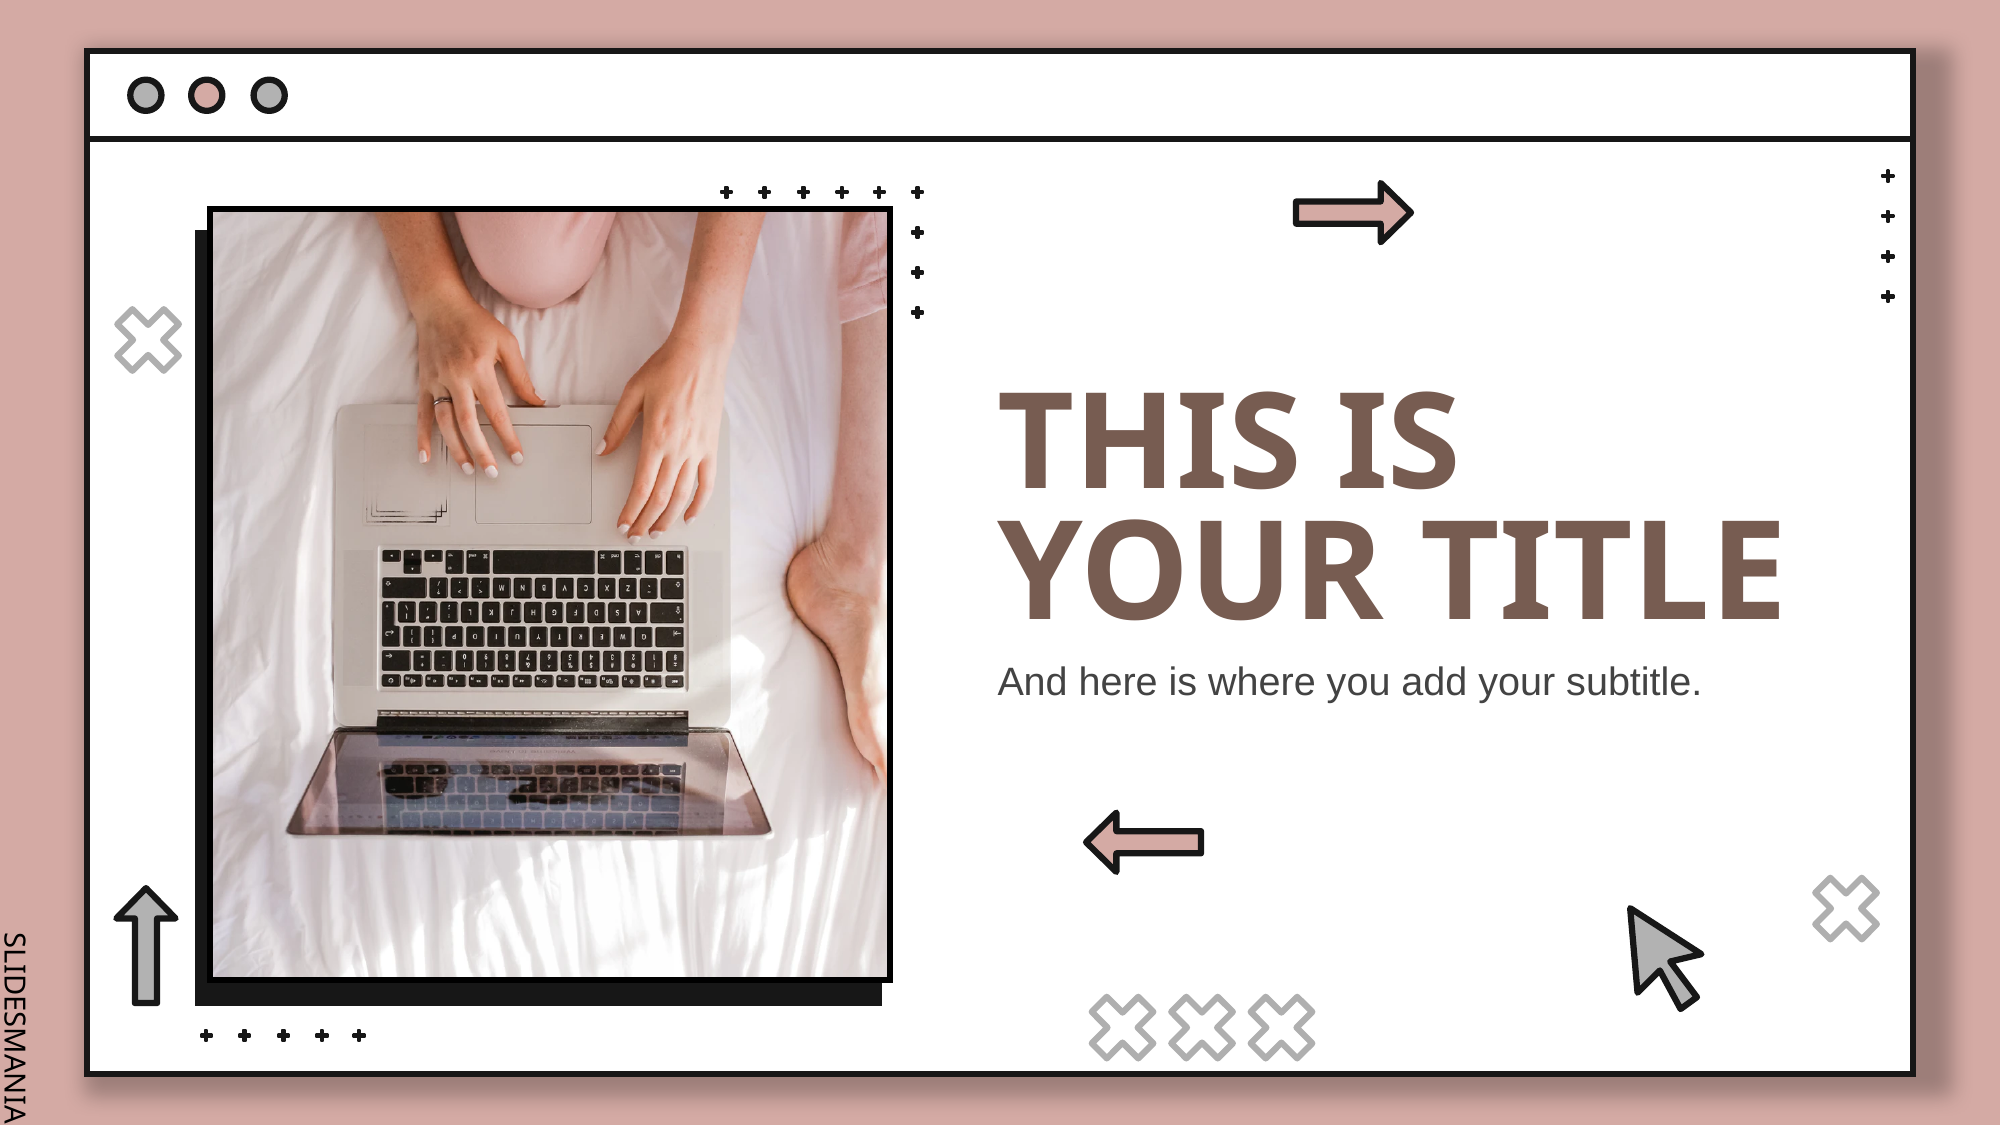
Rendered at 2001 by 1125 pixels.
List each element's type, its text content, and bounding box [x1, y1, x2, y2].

subtitle And here is where you add your subtitle. [977, 628, 1844, 715]
text_box [209, 209, 890, 980]
title THIS IS YOUR TITLE [977, 366, 1842, 569]
